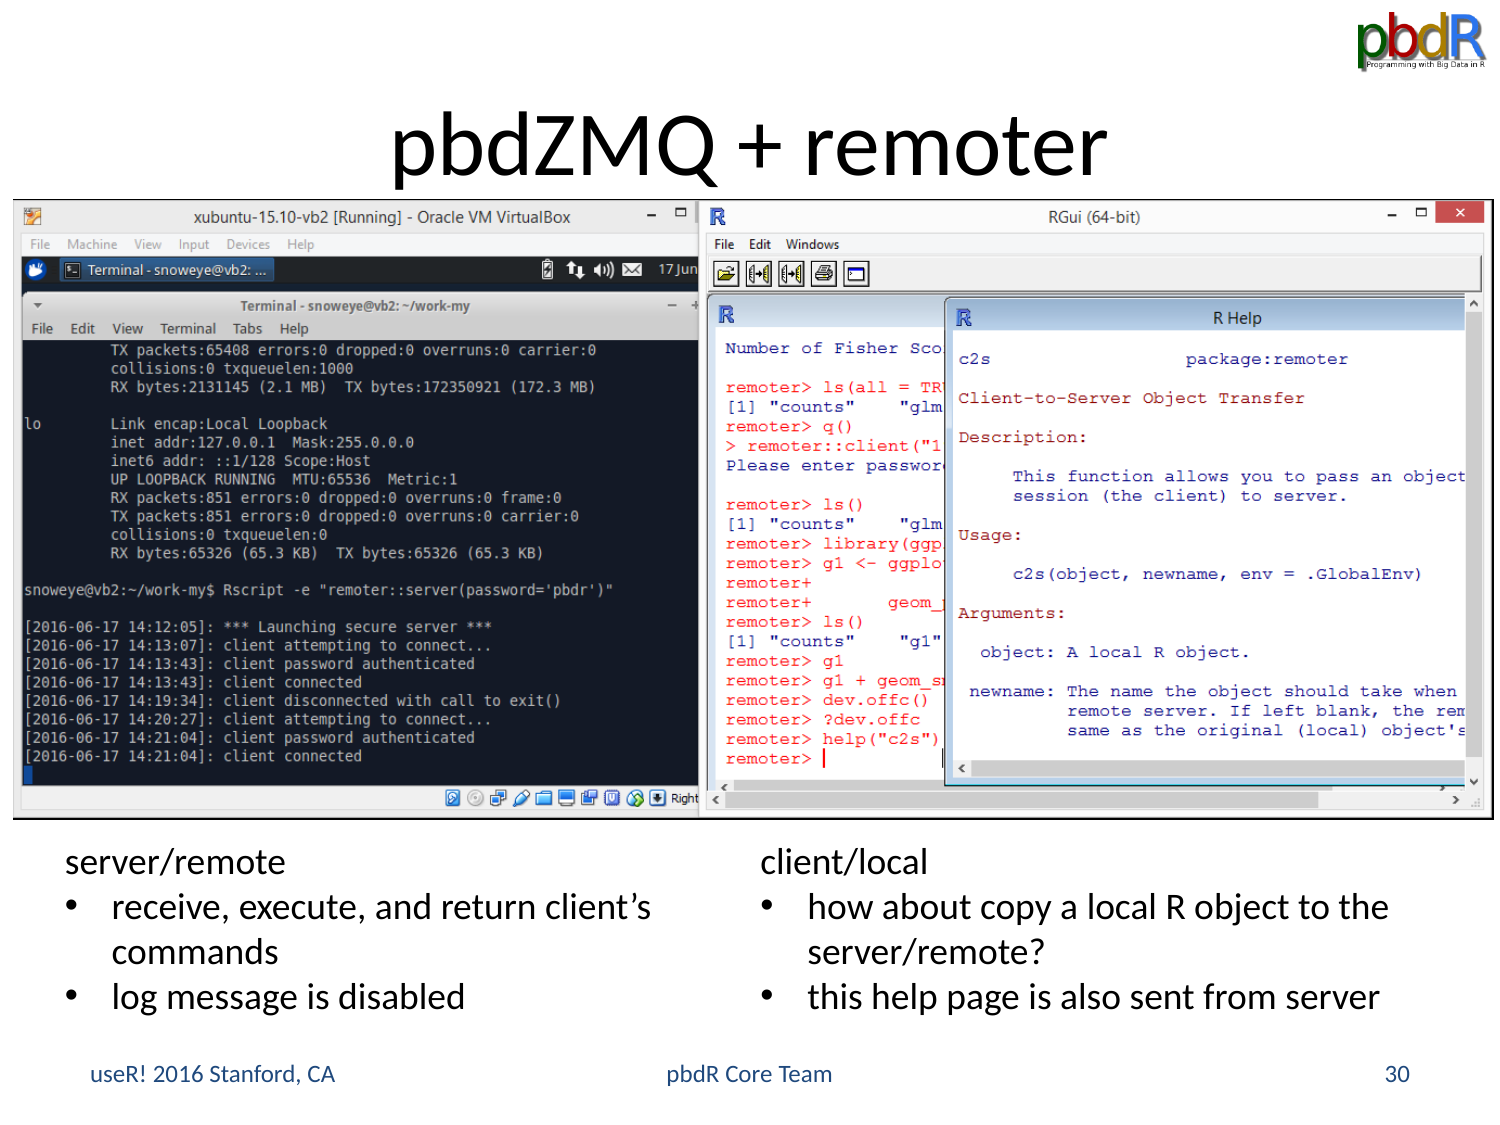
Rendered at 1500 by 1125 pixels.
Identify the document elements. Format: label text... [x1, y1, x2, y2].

text_box server/remote receive, execute, and return client’s commands log message is disabled [50, 829, 675, 1025]
title pbdZMQ + remoter [75, 45, 1425, 198]
text_box client/local how about copy a local R object to the server/remote? this help page is also sent from server [745, 829, 1450, 1070]
slide_number 30 [1074, 1070, 1425, 1103]
picture [1358, 12, 1488, 73]
footer pbdR Core Team [512, 1042, 988, 1103]
slide_number useR! 2016 Stanford, CA [75, 1042, 425, 1103]
picture [13, 199, 1494, 820]
